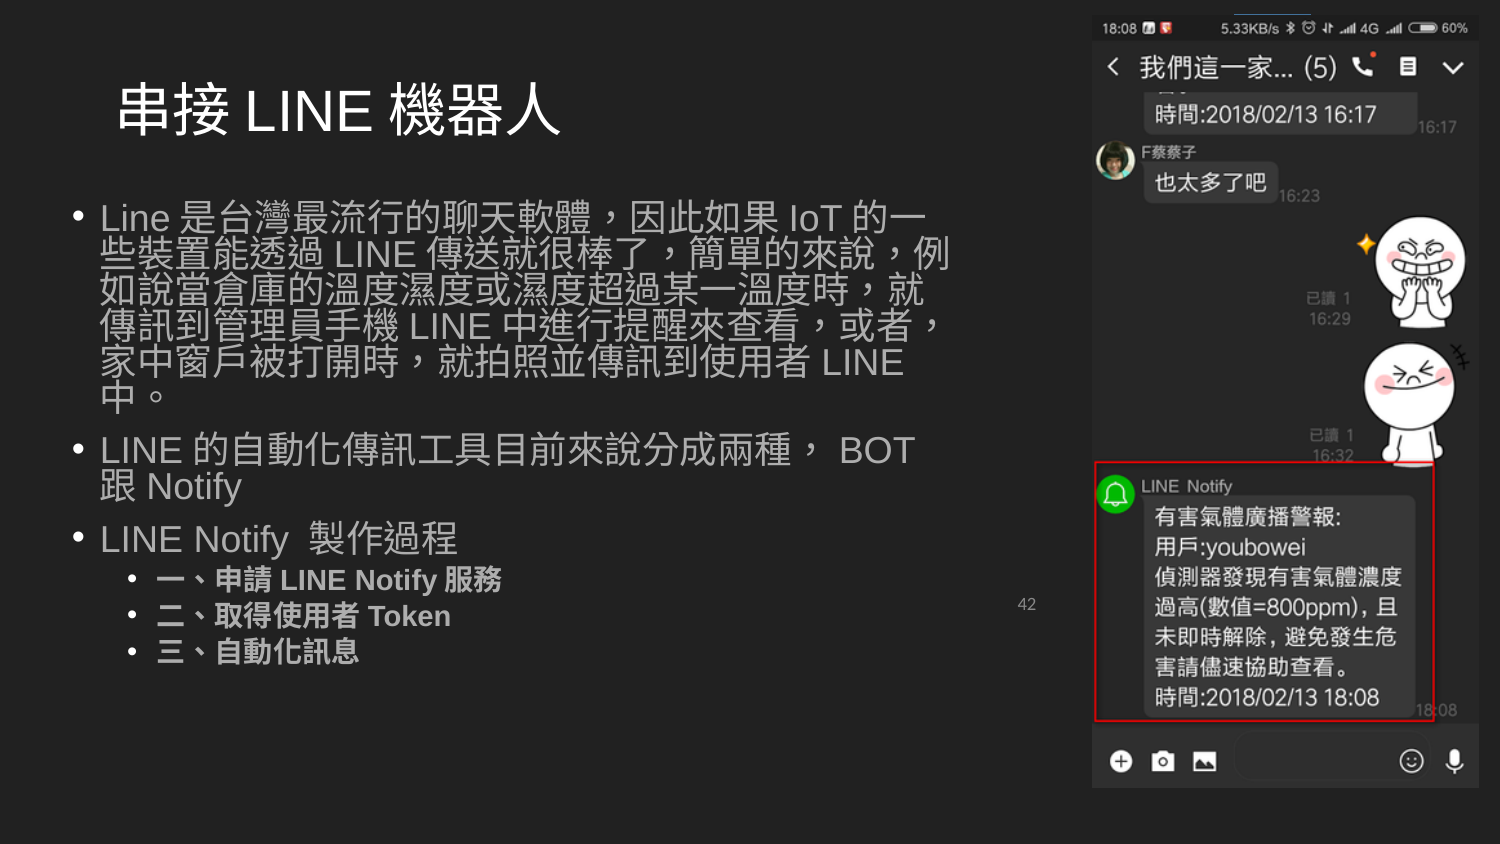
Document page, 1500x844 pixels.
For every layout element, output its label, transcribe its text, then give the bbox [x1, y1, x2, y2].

list Line是台灣最流行的聊天軟體，因此如果IoT的一些裝置能透過LINE傳送就很棒了，簡單的來說，例如說當倉庫的溫度濕度或濕度超過某一溫度時，就傳訊到管理員手機LINE中進行提醒來查看，或者，家中窗戶被打開時，就拍照並傳訊到使用者LINE中。 LINE的自動化傳訊工具目前來說分成兩種，BOT跟Notify LINE Notify 製作過程 一、申請LINE Notify服務 二、取得使用者Token 三、自動化訊息 [59, 196, 963, 788]
picture [1092, 15, 1479, 788]
slide_number 42 [794, 586, 1048, 621]
title 串接LINE機器人 [103, 44, 1086, 181]
